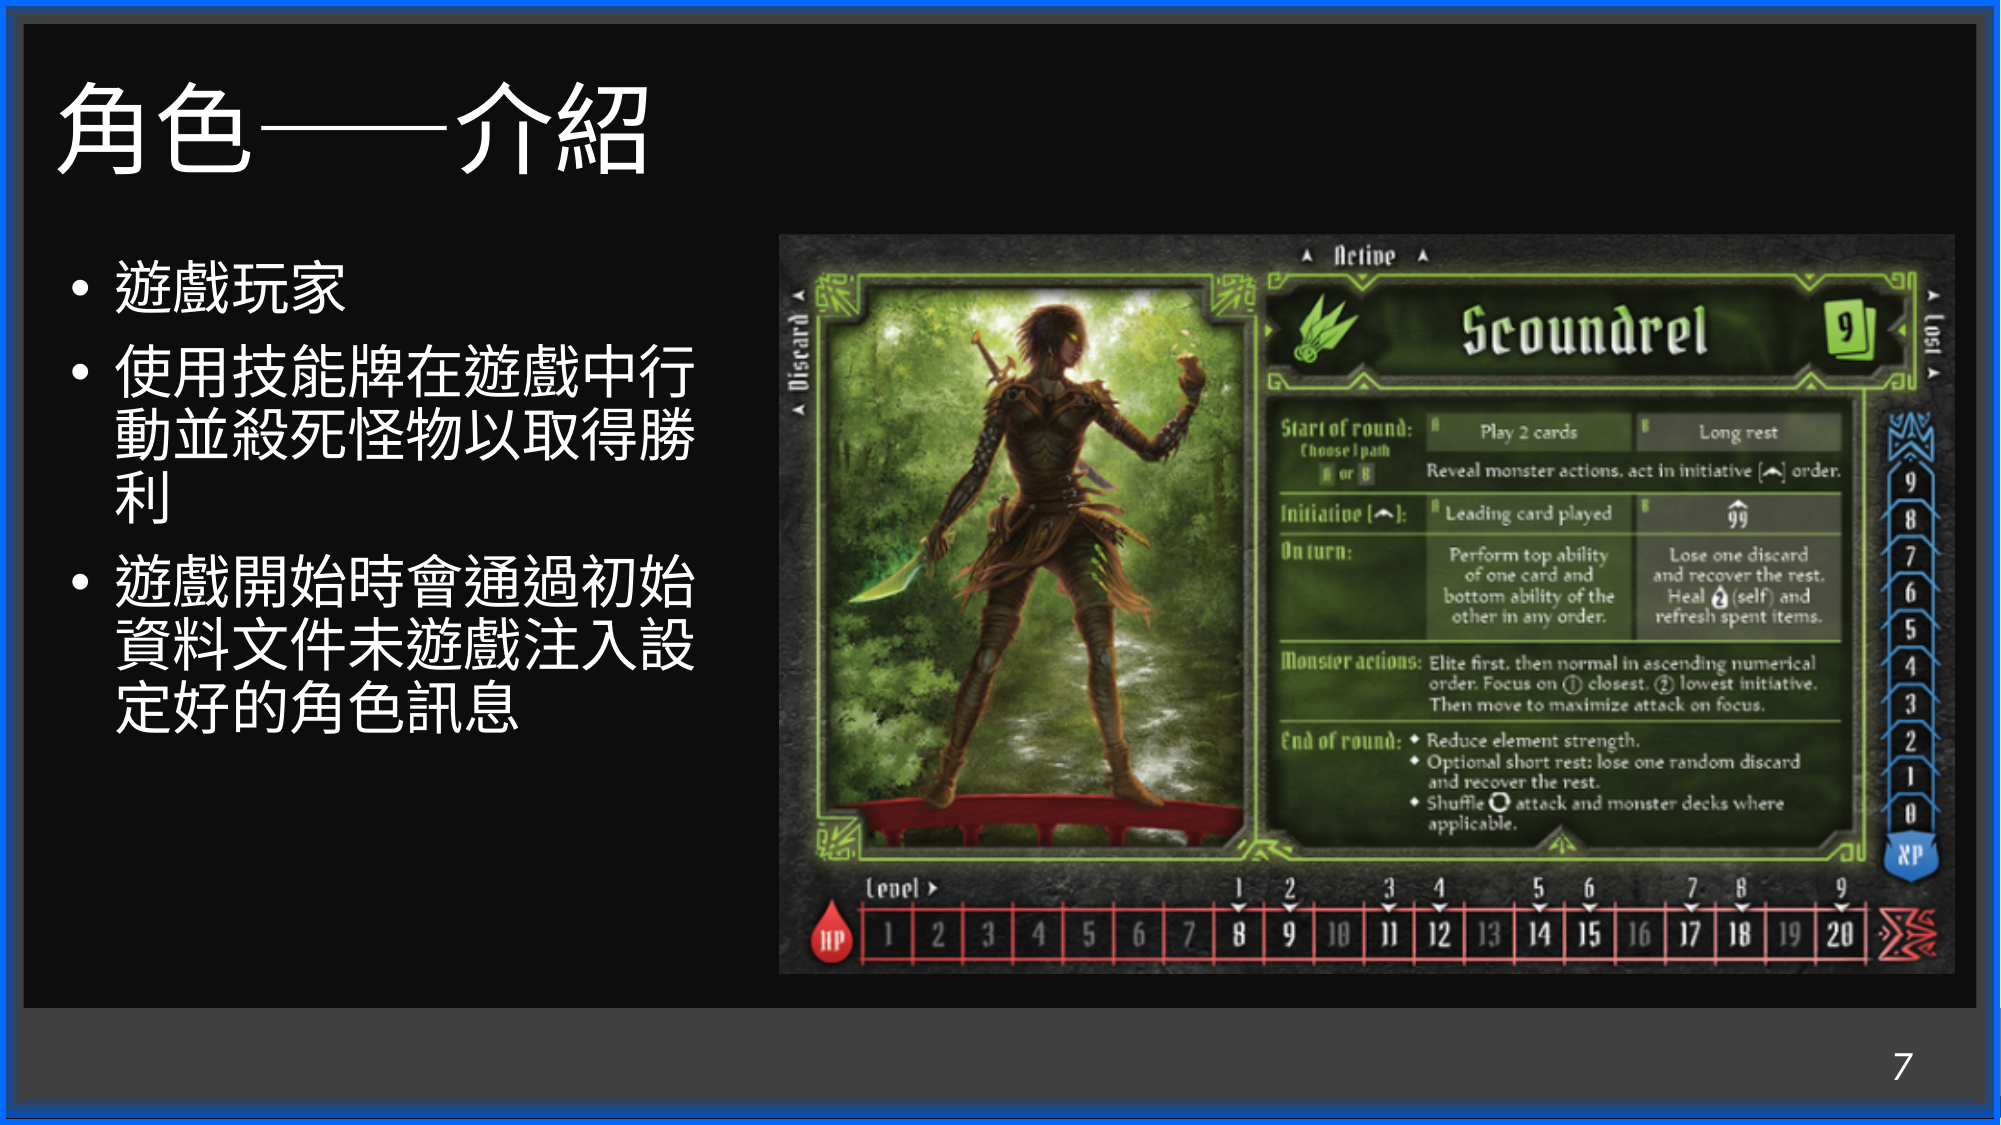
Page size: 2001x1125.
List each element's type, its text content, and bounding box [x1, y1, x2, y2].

list 遊戲玩家 使用技能牌在遊戲中行動並殺死怪物以取得勝利 遊戲開始時會通過初始資料文件未遊戲注入設定好的角色訊息 [70, 259, 754, 1034]
picture [779, 234, 1955, 974]
title 角色——介紹 [54, 52, 1915, 215]
